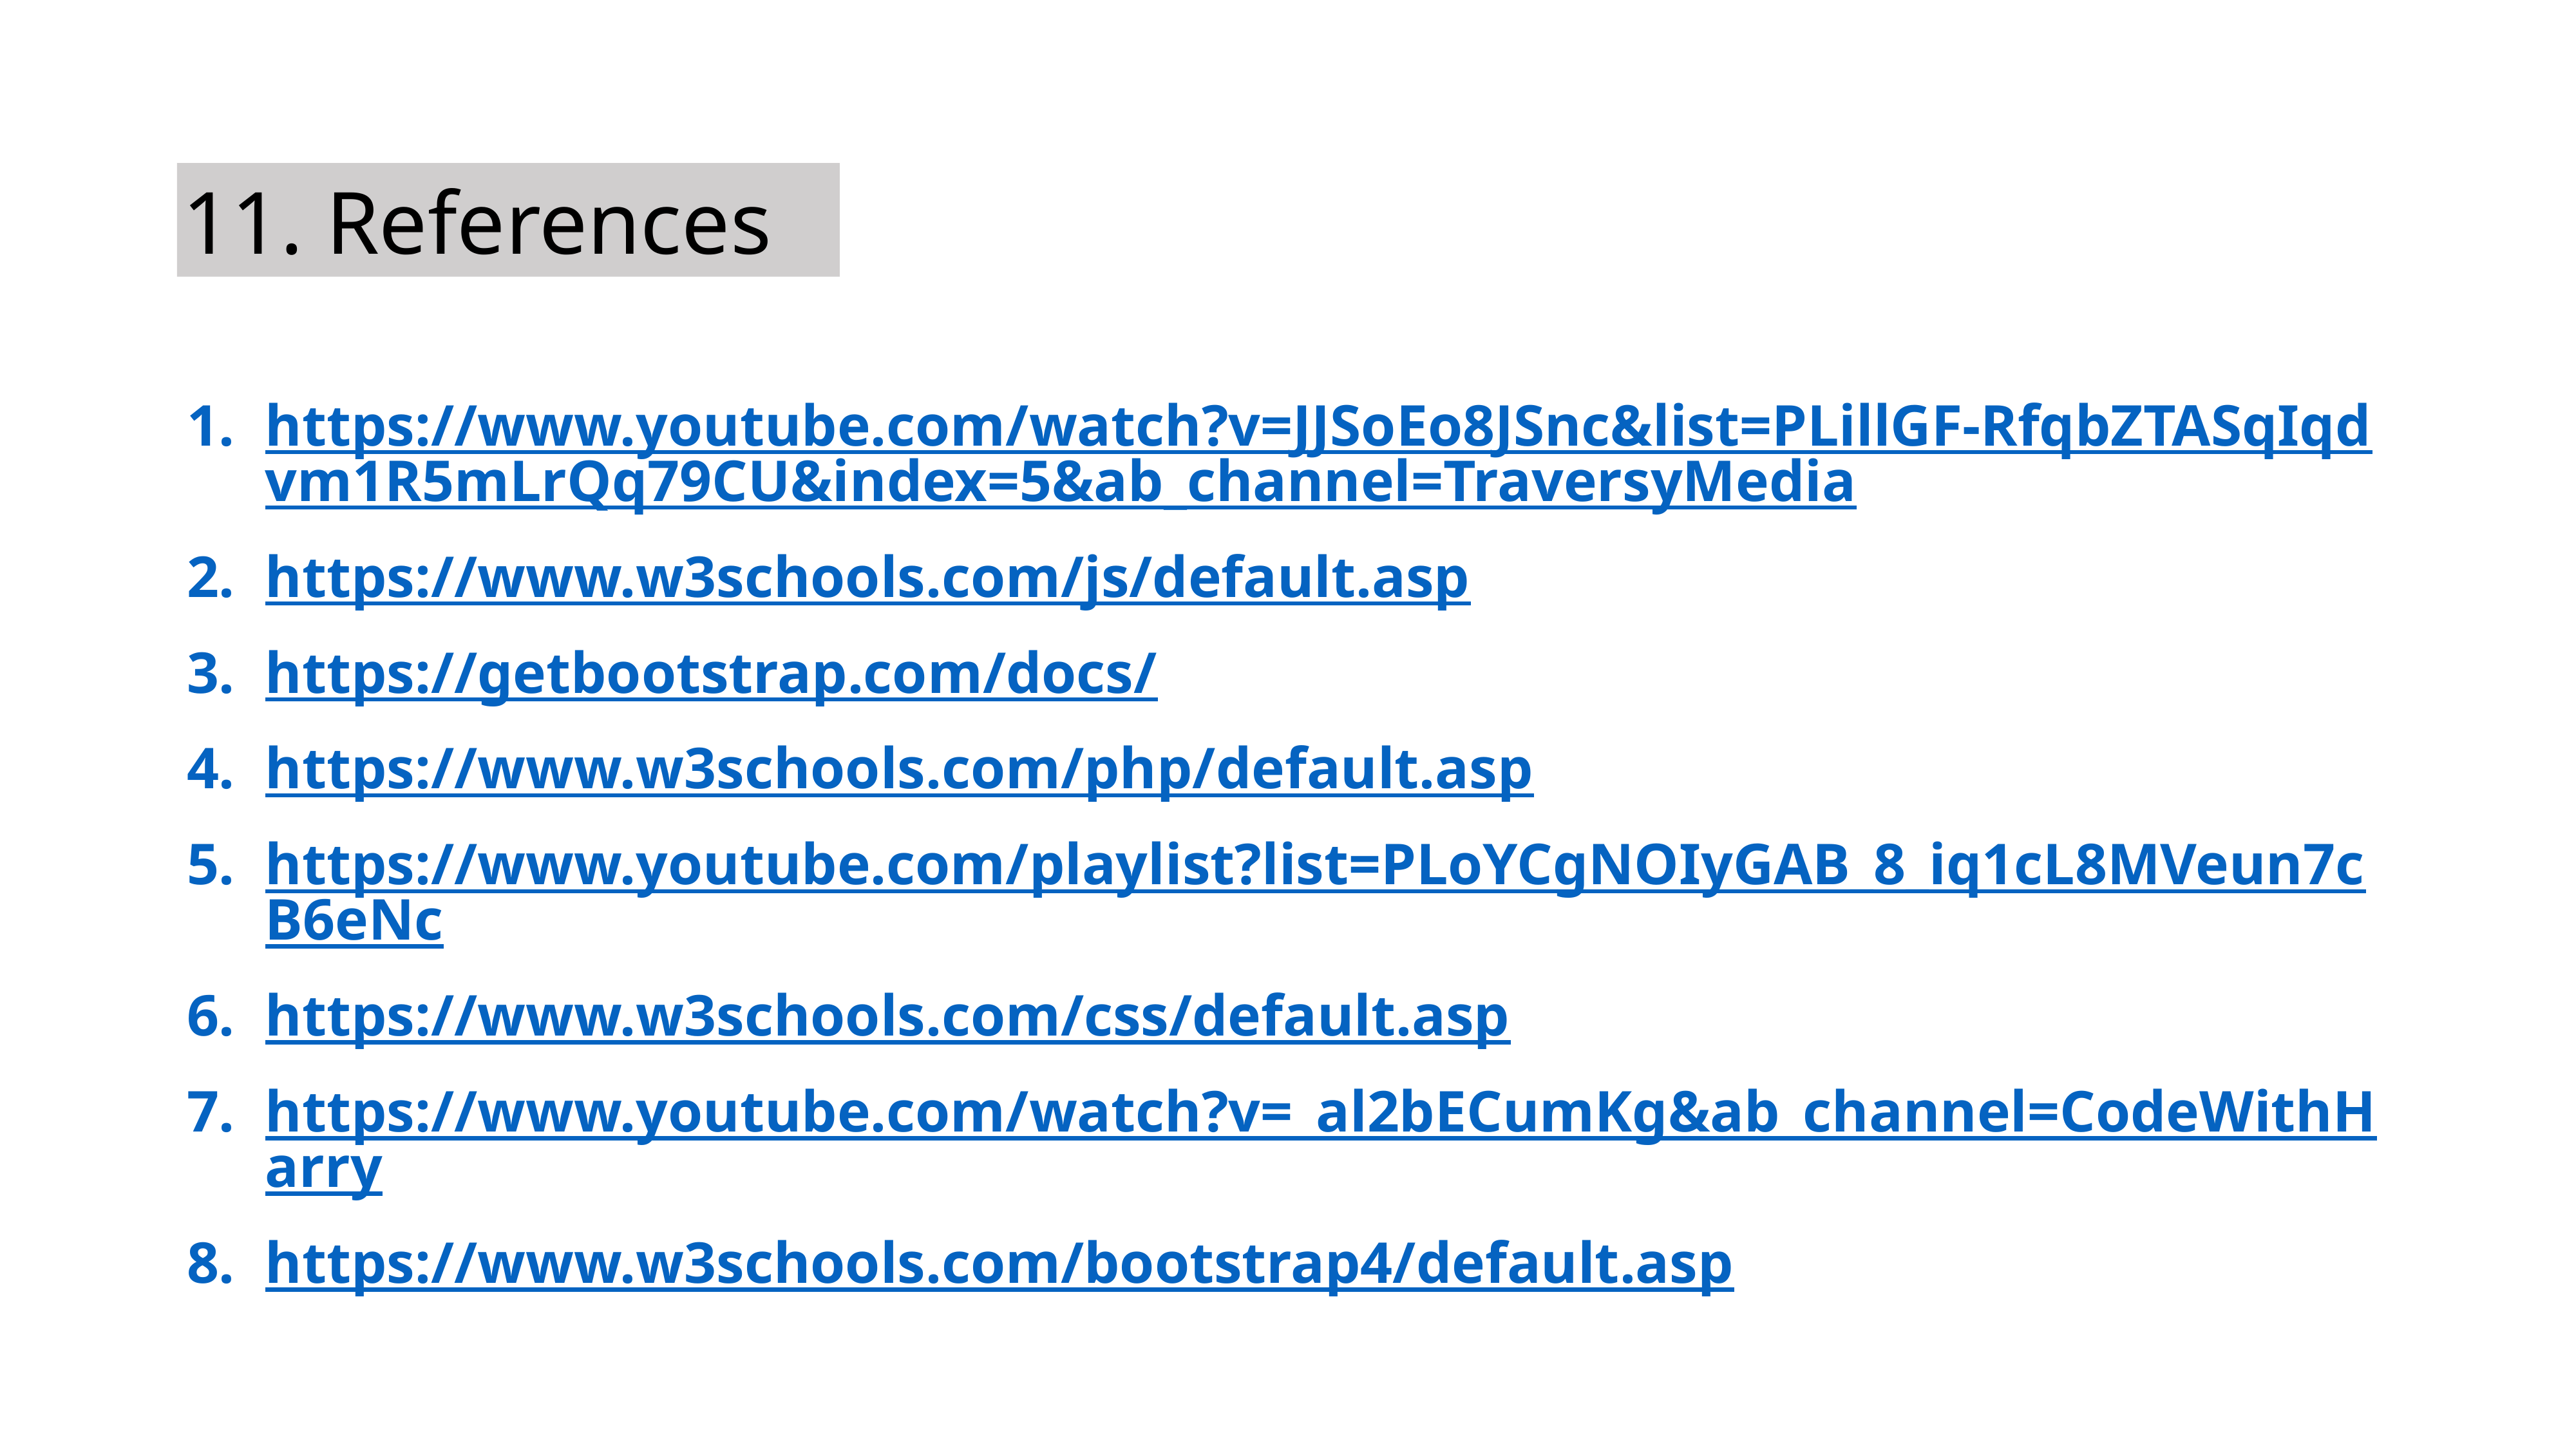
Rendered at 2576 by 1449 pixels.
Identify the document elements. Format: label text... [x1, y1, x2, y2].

list https://www.youtube.com/watch?v=JJSoEo8JSnc&list=PLillGF-RfqbZTASqIqdvm1R5mLrQq79CU&index=5&ab_channel=TraversyMedia https://www.w3schools.com/js/default.asp https://getbootstrap.com/docs/ https://www.w3schools.com/php/default.asp https://www.youtube.com/playlist?list=PLoYCgNOIyGAB_8_iq1cL8MVeun7cB6eNc https://www.w3schools.com/css/default.asp https://www.youtube.com/watch?v=_al2bECumKg&ab_channel=CodeWithHarry https://www.w3schools.com/bootstrap4/default.asp [177, 385, 2399, 1305]
text_box 11. References [176, 163, 840, 277]
